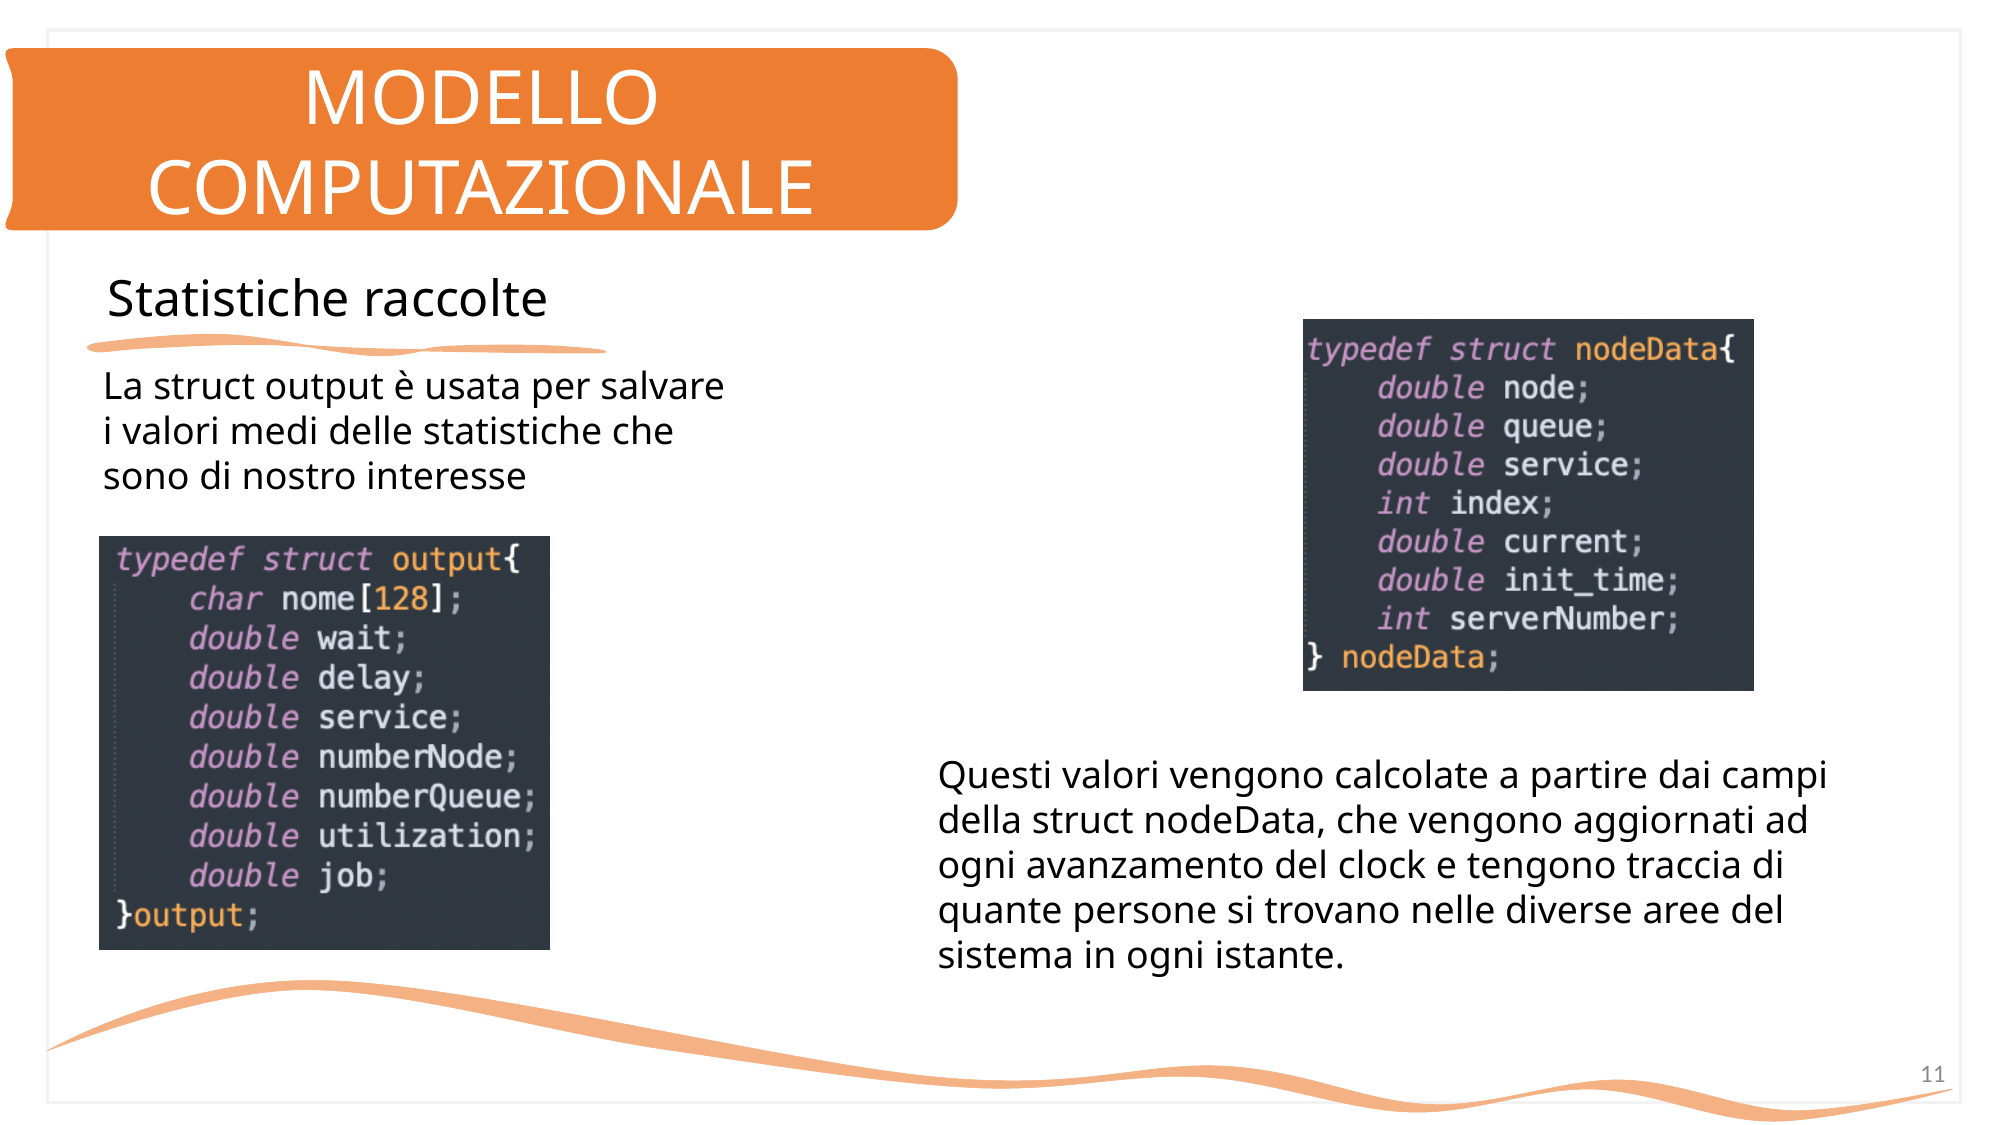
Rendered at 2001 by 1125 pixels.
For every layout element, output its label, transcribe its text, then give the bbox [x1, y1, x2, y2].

text_box La struct output è usata per salvare i valori medi delle statistiche che sono di nostro interesse [88, 355, 747, 550]
picture [99, 536, 550, 950]
text_box Statistiche raccolte [92, 259, 564, 334]
text_box [46, 29, 1962, 1104]
text_box [86, 333, 607, 357]
text_box MODELLO COMPUTAZIONALE [5, 48, 958, 231]
picture [1303, 319, 1754, 691]
text_box [46, 979, 1954, 1123]
text_box Questi valori vengono calcolate a partire dai campi della struct nodeData, che vengono aggiornati ad ogni avanzamento del clock e tengono traccia di quante persone si trovano nelle diverse aree del sistema in ogni istante. [922, 743, 1868, 1029]
